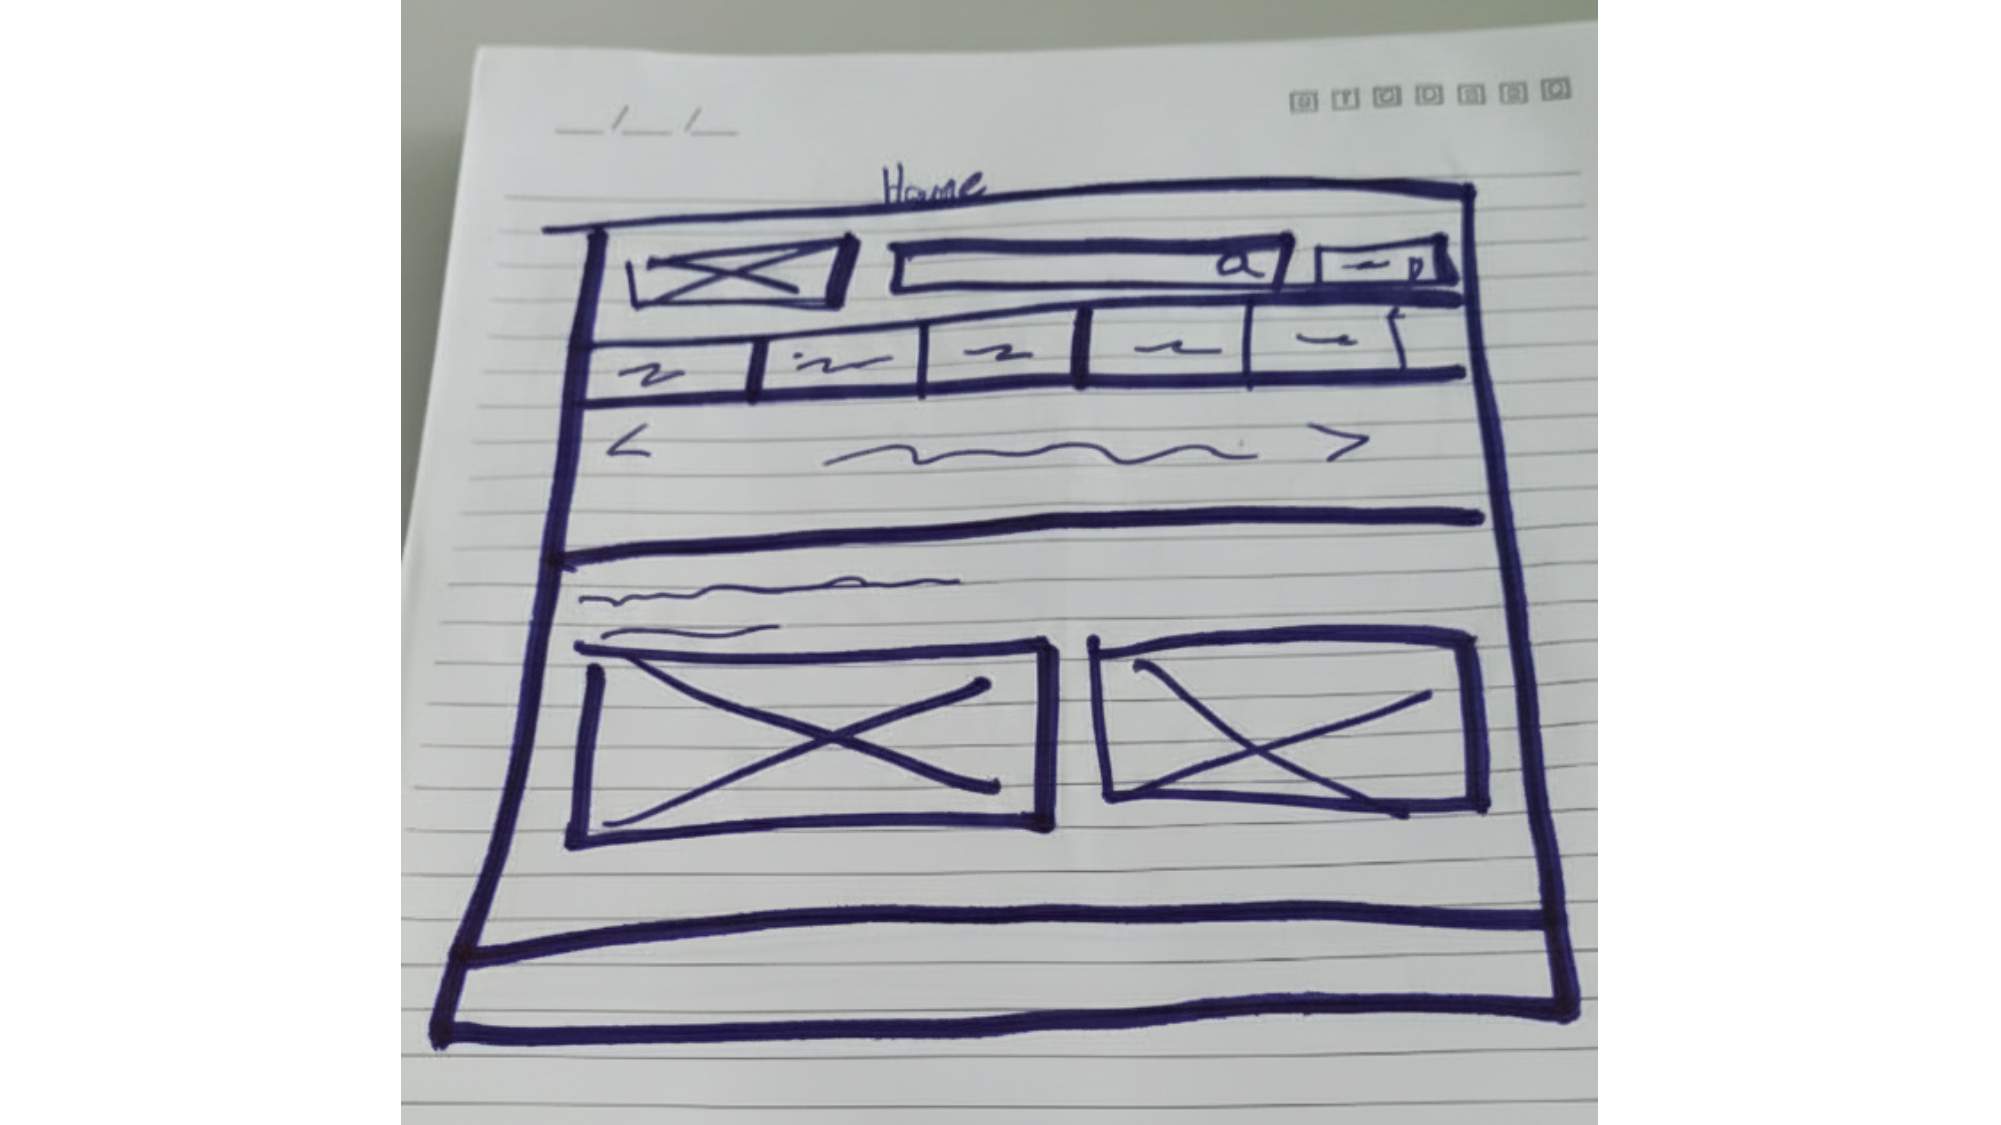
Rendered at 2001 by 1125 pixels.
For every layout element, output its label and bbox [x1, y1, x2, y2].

picture [401, 0, 1598, 1125]
